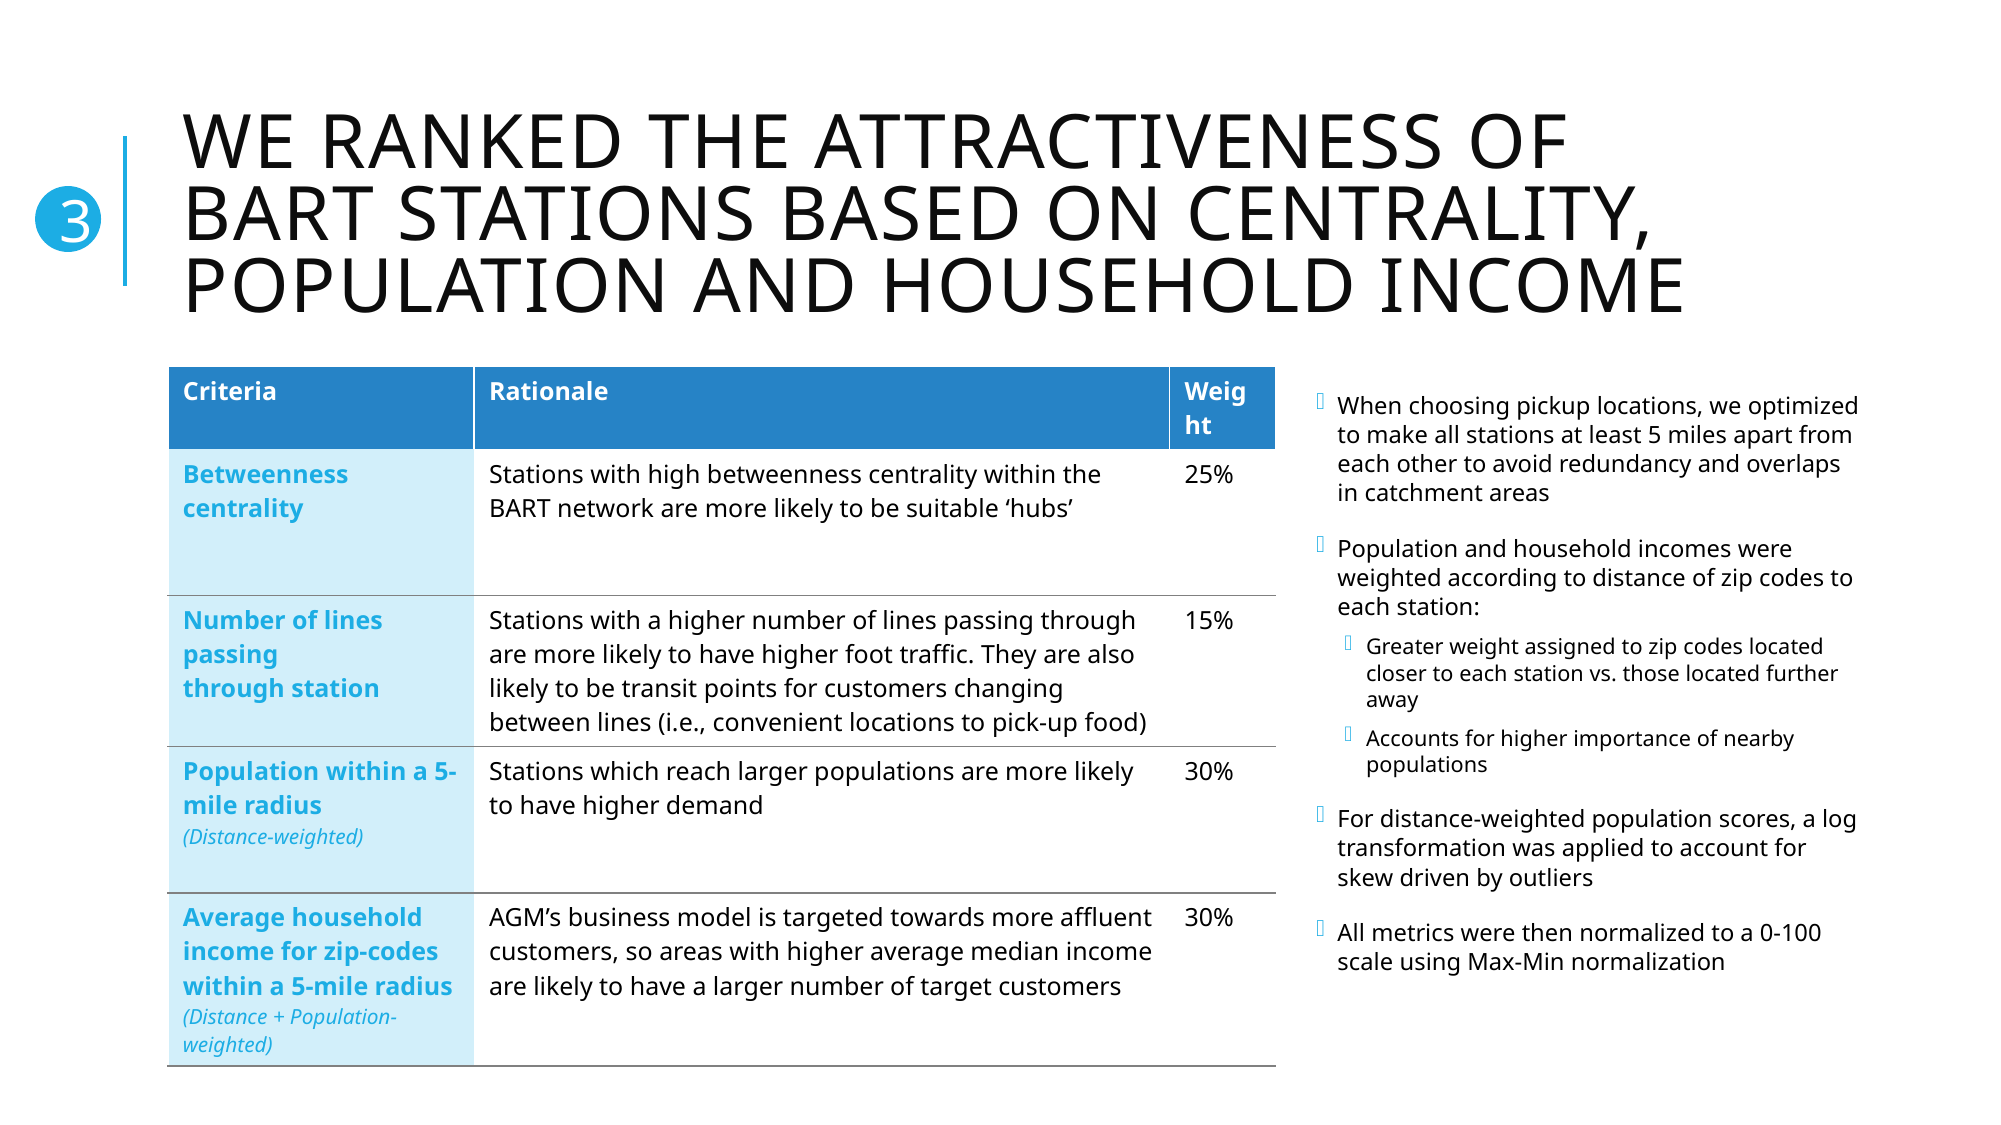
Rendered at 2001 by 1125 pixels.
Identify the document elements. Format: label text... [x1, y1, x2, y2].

table_cell Number of lines passing through station [169, 596, 474, 746]
table_cell Betweenness centrality [169, 449, 474, 595]
table_header Criteria [169, 367, 473, 449]
table_cell Population within a 5-mile radius (Distance-weighted) [169, 747, 474, 892]
title We ranked the attractiveness of bart stations based on centrality, population and household income [168, 96, 1763, 342]
table_cell Average household income for zip-codes within a 5-mile radius (Distance + Population-weighted) [169, 894, 474, 1065]
table_header Rationale [475, 367, 1169, 449]
table_cell Stations with a higher number of lines passing through are more likely to have higher foot traffic. They are also likely to be transit points for customers changing between lines (i.e., convenient locations to pick-up food) [474, 596, 1170, 746]
text_box 3 [33, 184, 103, 254]
table_header Weight [1170, 367, 1275, 449]
table_cell 30% [1170, 747, 1276, 892]
table_cell Stations with high betweenness centrality within the BART network are more likely to be suitable ‘hubs’ [474, 449, 1170, 595]
table_cell 25% [1170, 449, 1276, 595]
table_cell AGM’s business model is targeted towards more affluent customers, so areas with higher average median income are likely to have a larger number of target customers [474, 894, 1170, 1065]
table_cell 15% [1170, 596, 1276, 746]
table_cell Stations which reach larger populations are more likely to have higher demand [474, 747, 1170, 892]
text_box When choosing pickup locations, we optimized to make all stations at least 5 miles apart from each other to avoid redundancy and overlaps in catchment areas Population and household incomes were weighted according to distance of zip codes to each station: Greater weight assigned to zip codes located closer to each station vs. those located further away Accounts for higher importance of nearby populations For distance-weighted population scores, a log transformation was applied to account for skew driven by outliers All metrics were then normalized to a 0-100 scale using Max-Min normalization [1288, 380, 1871, 987]
table_cell 30% [1170, 894, 1276, 1065]
